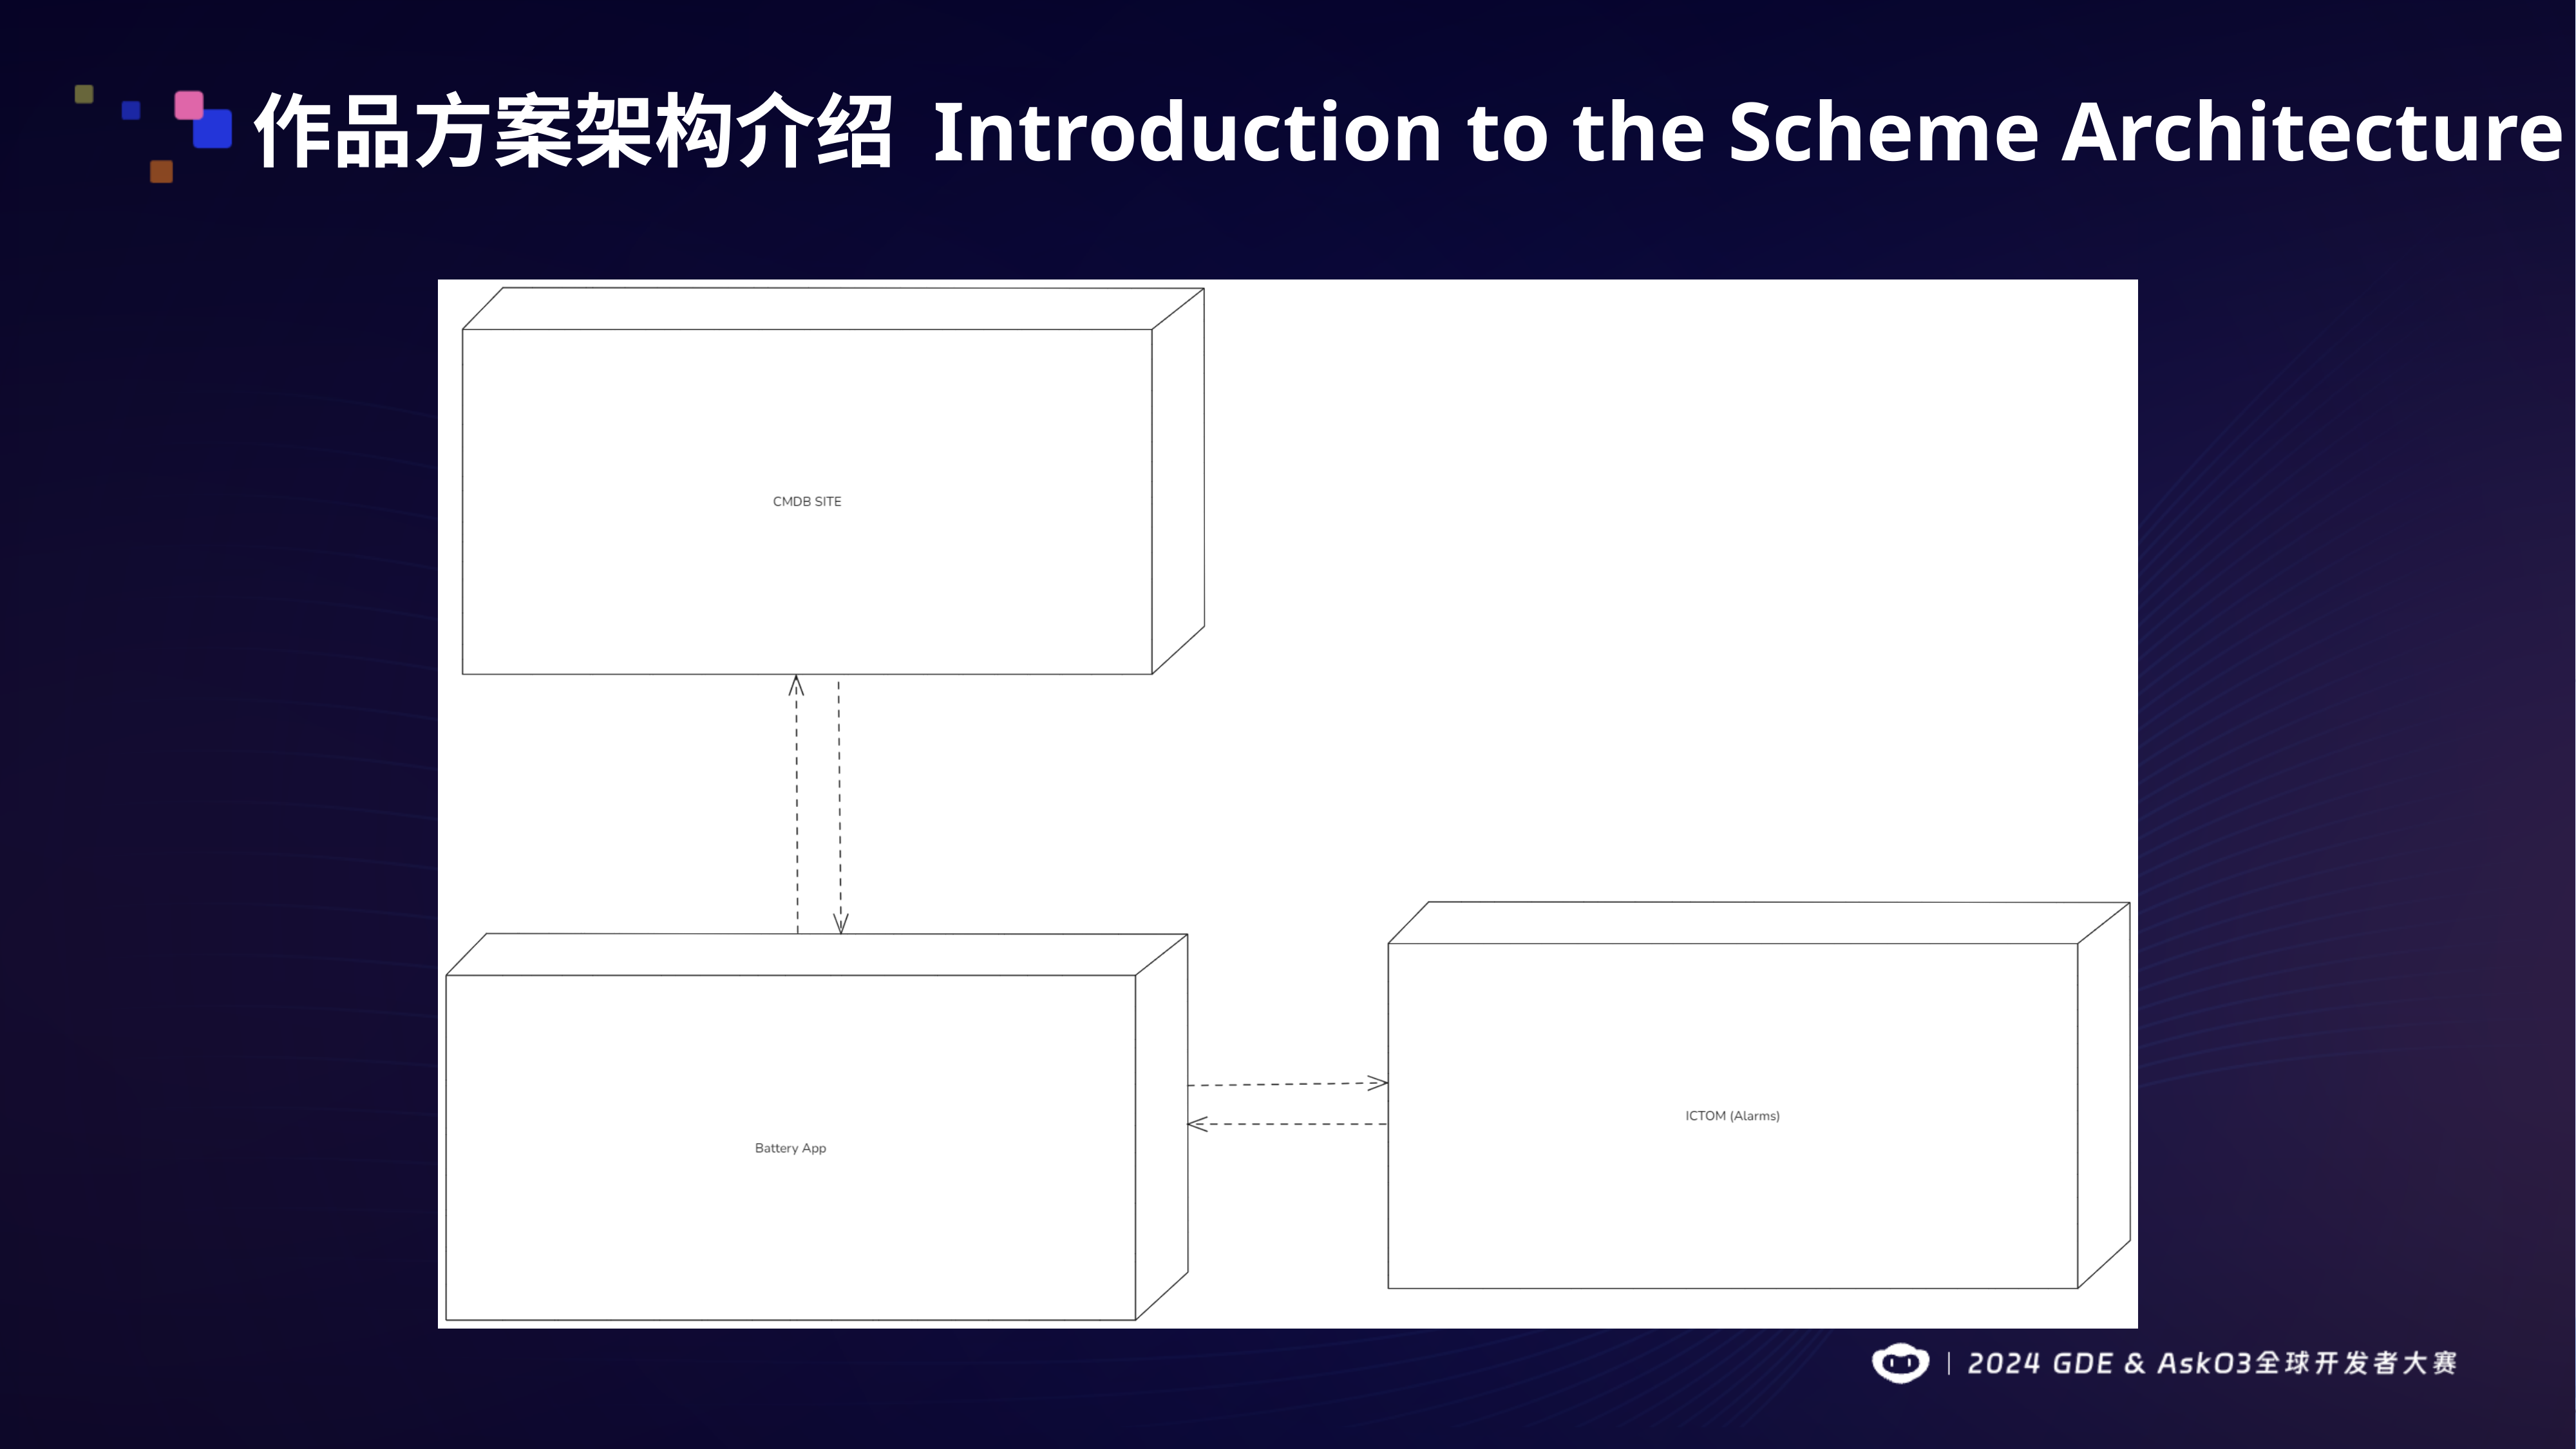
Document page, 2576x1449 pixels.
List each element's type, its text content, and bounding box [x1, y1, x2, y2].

picture [0, 0, 2576, 1449]
text_box 作品方案架构介绍 Introduction to the Scheme Architecture [242, 75, 2576, 278]
